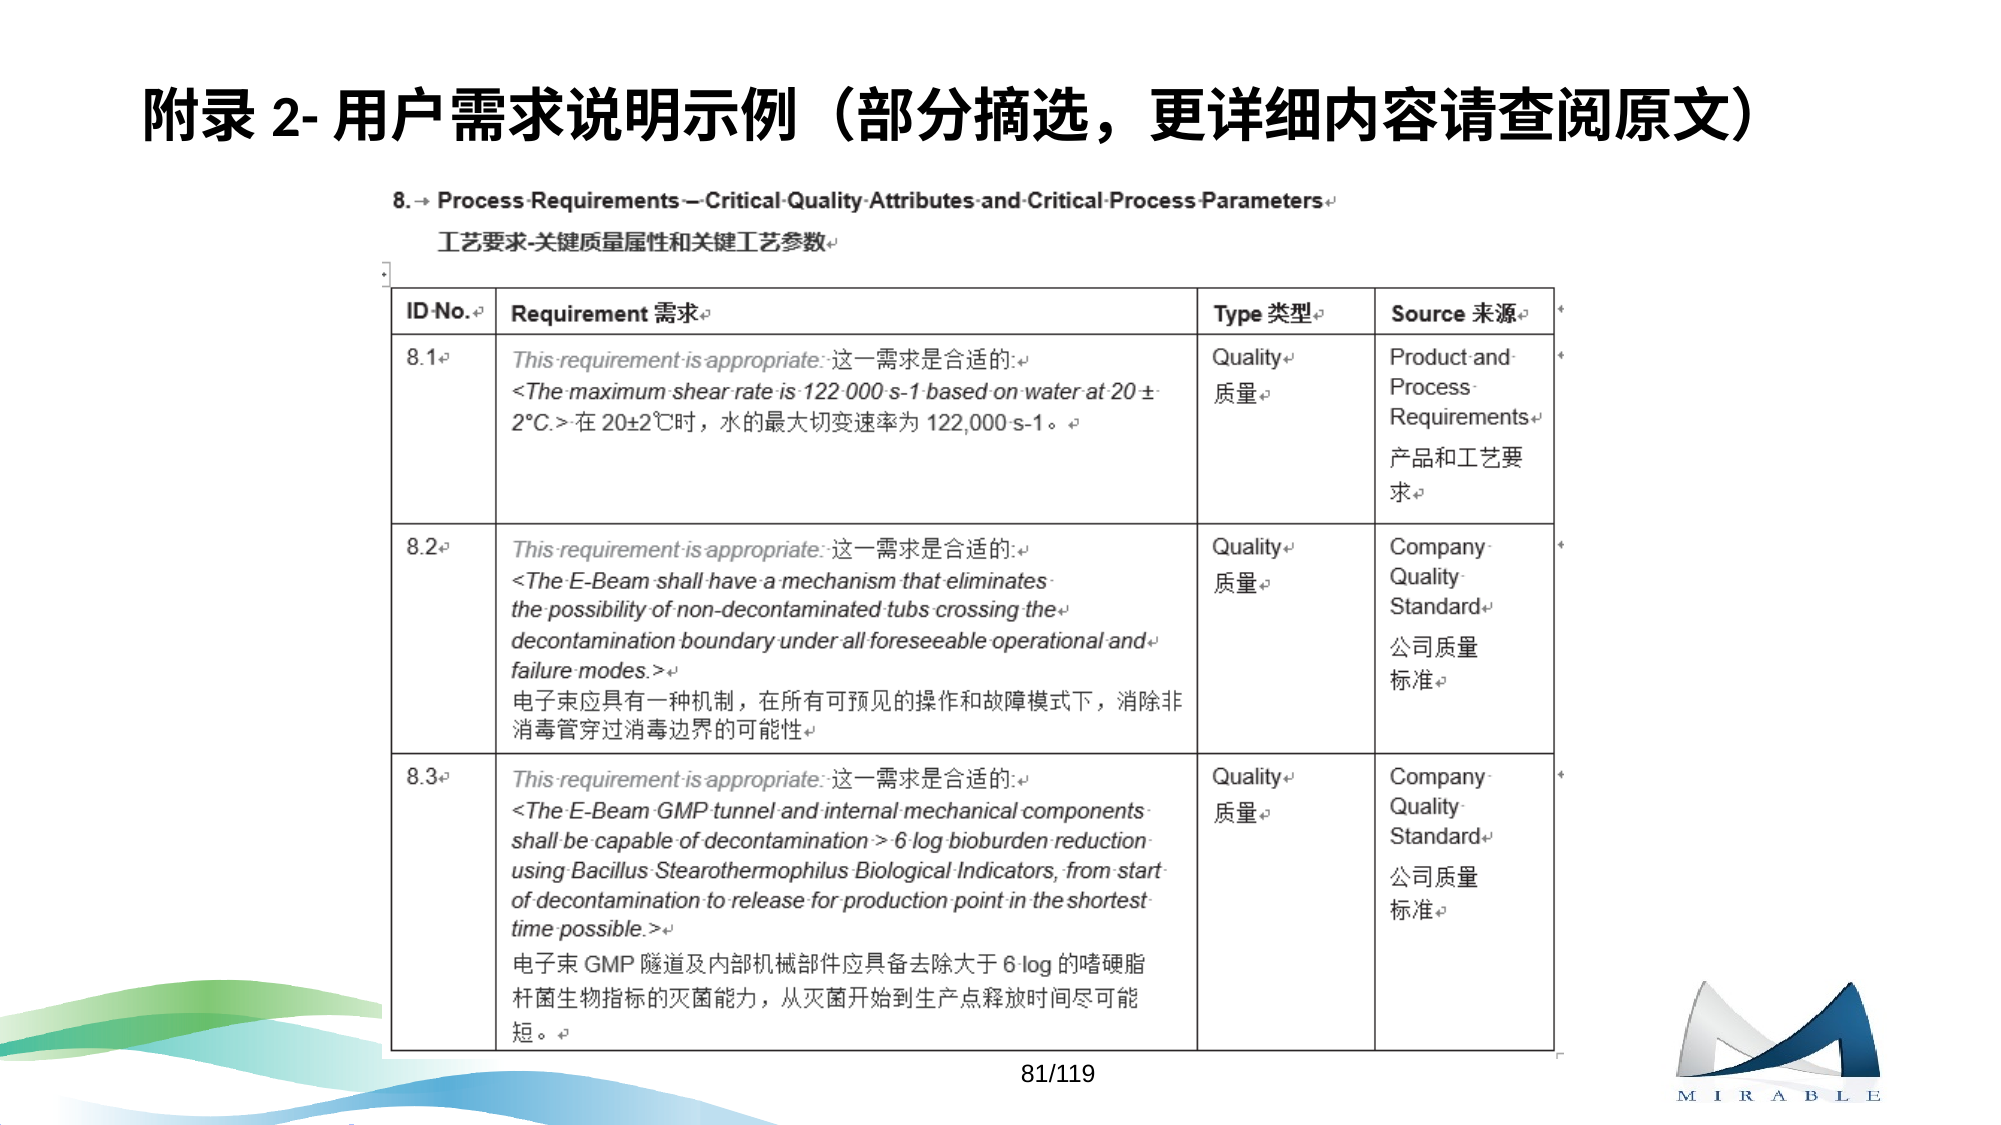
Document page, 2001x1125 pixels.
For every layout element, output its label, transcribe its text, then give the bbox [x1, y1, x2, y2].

picture [1659, 979, 1896, 1103]
picture [0, 186, 1564, 1125]
title 附录2-用户需求说明示例（部分摘选，更详细内容请查阅原文） [125, 64, 1874, 172]
slide_number 81/119 [833, 1059, 1284, 1103]
